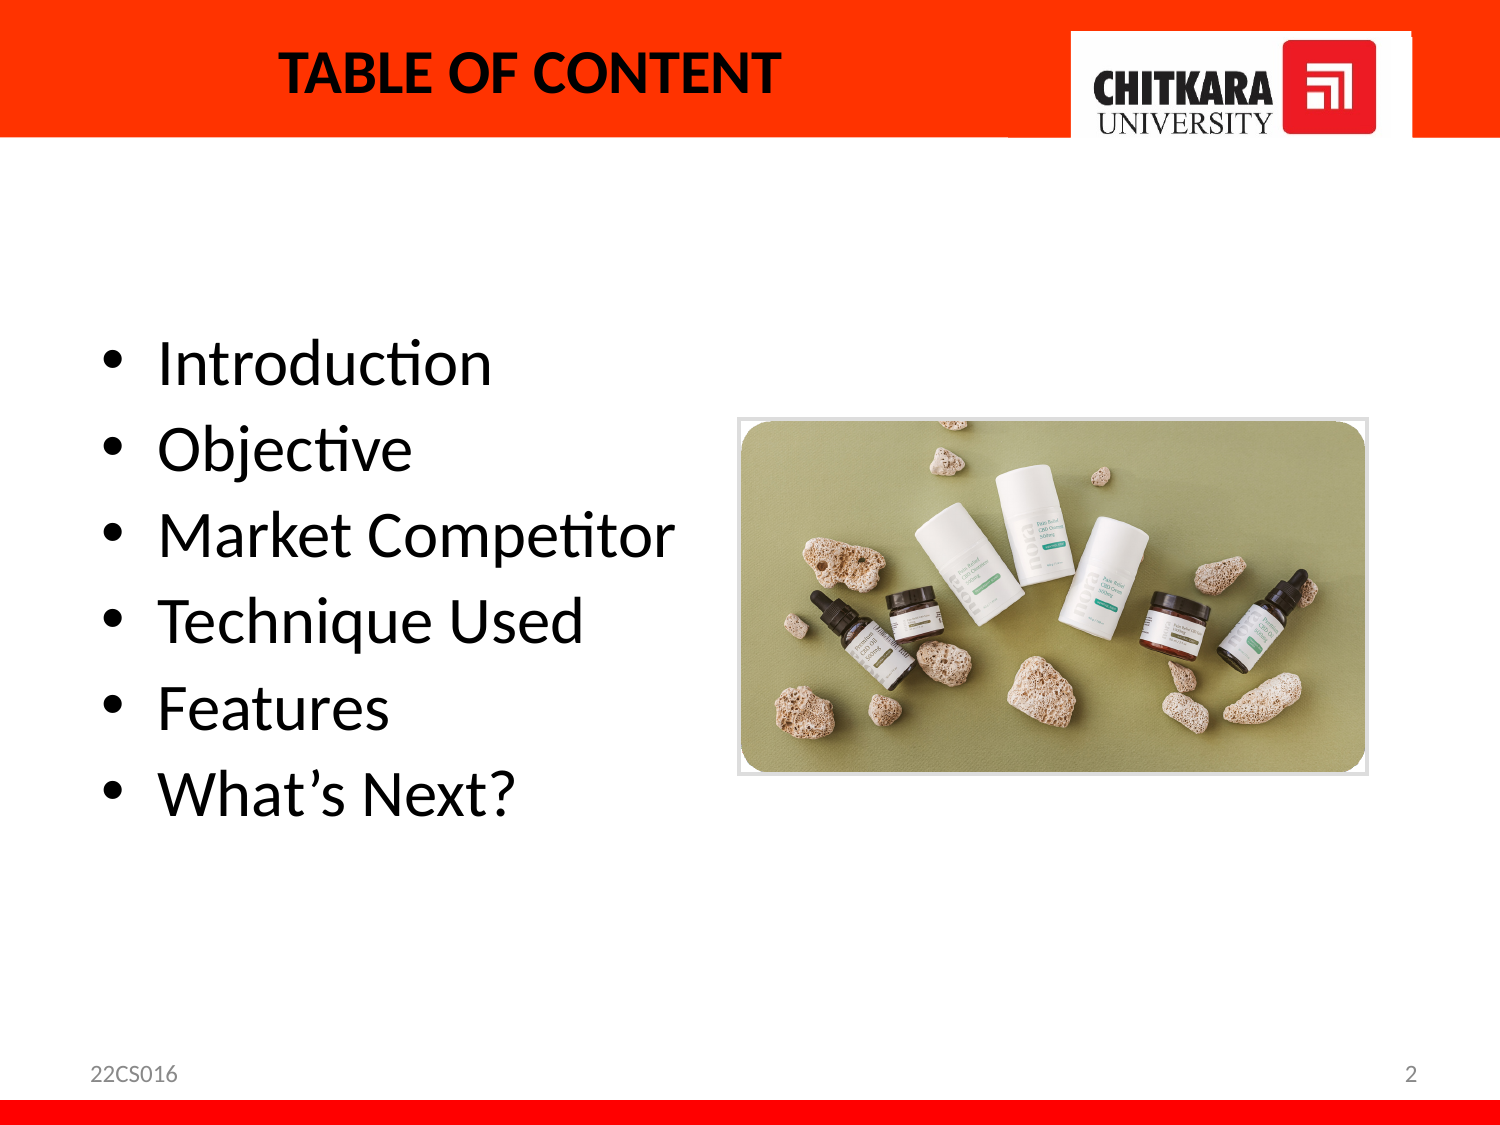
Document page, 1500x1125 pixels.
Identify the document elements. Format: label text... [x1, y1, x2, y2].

title TABLE OF CONTENT [0, 0, 1063, 138]
list Introduction Objective Market Competitor Technique Used Features What’s Next? [74, 224, 1426, 968]
picture [740, 420, 1366, 772]
slide_number 2 [1394, 1051, 1426, 1094]
picture [1074, 37, 1391, 138]
text_box 22CS016 [82, 1050, 418, 1096]
